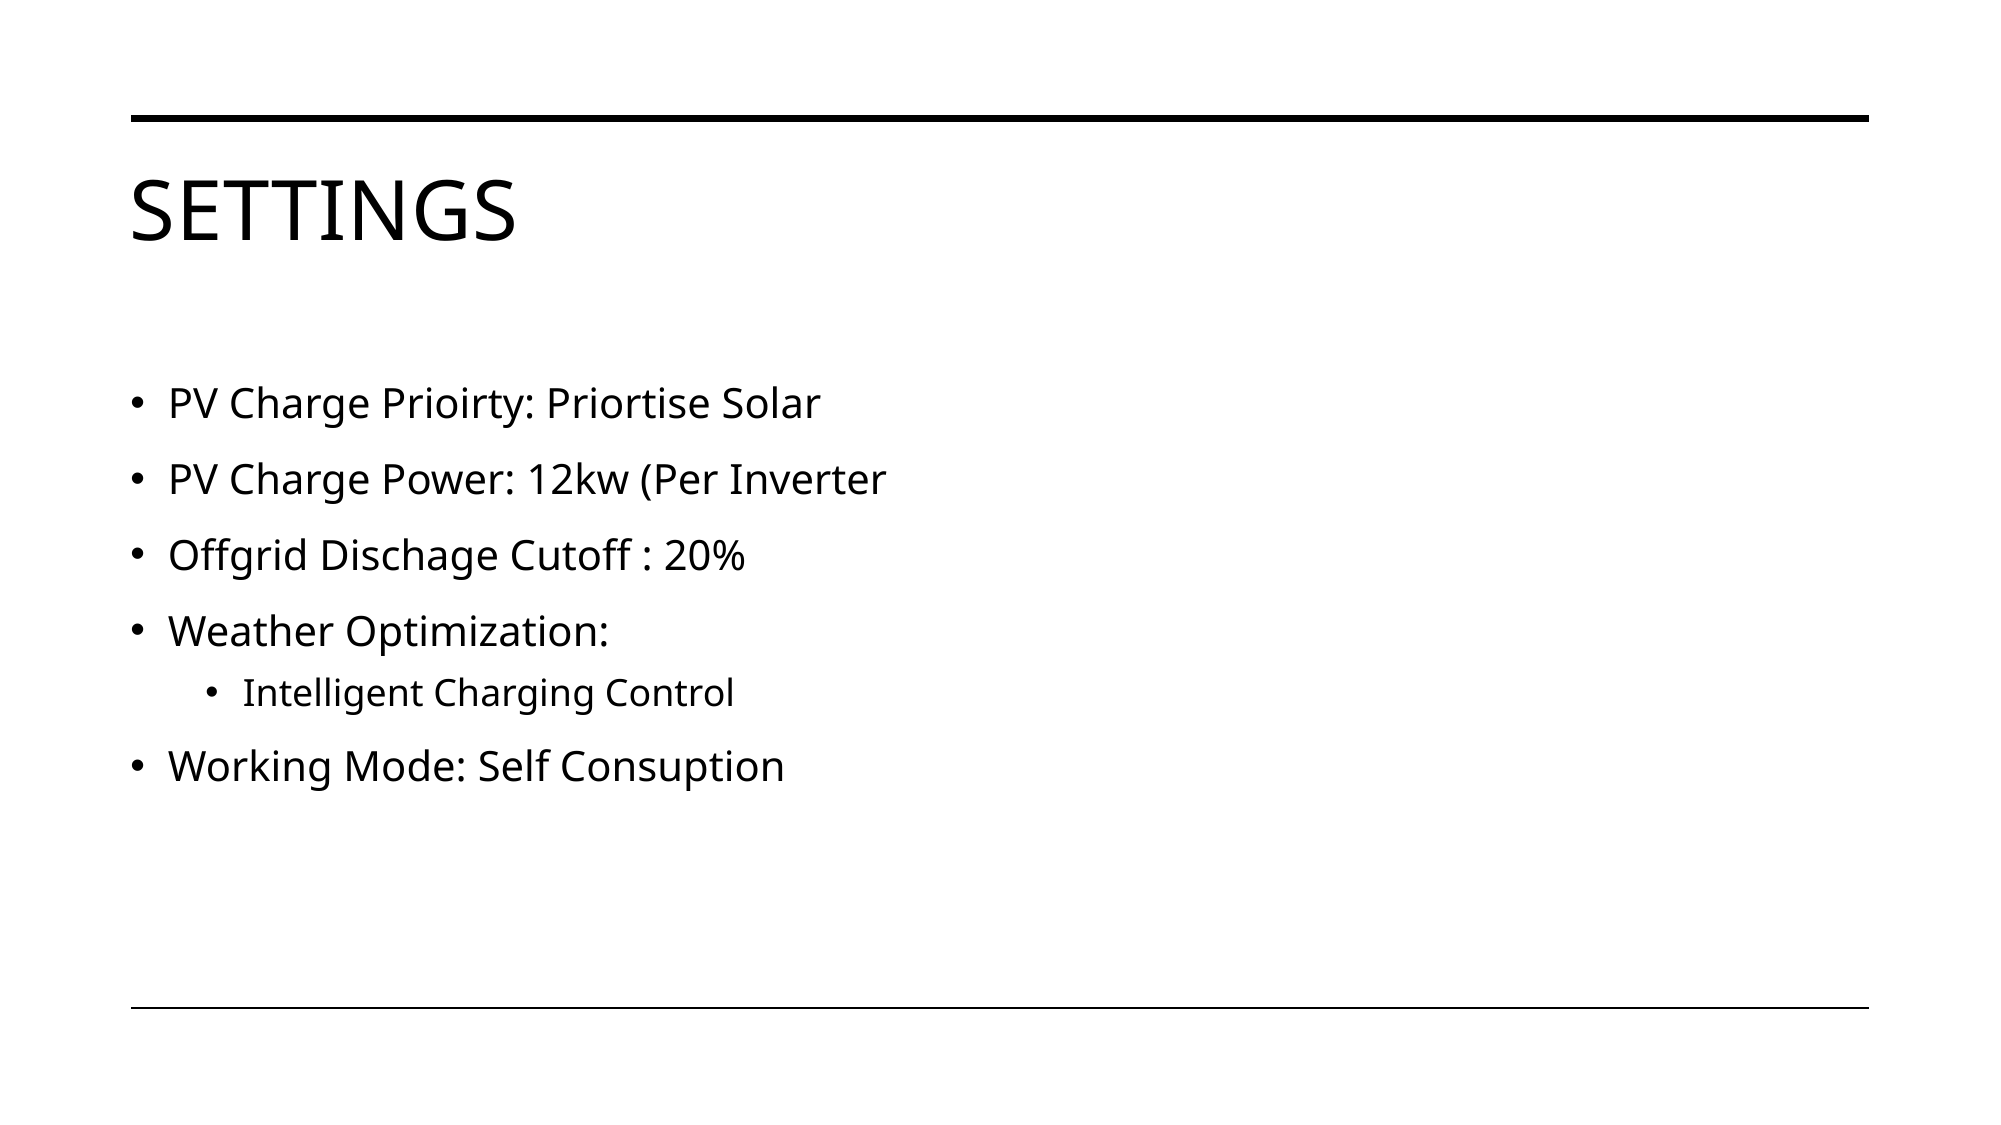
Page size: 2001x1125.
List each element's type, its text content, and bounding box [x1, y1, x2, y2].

title Settings [114, 149, 1869, 365]
list PV Charge Prioirty: Priortise Solar PV Charge Power: 12kw (Per Inverter Offgrid Dischage Cutoff : 20% Weather Optimization: Intelligent Charging Control Working Mode: Self Consuption [115, 364, 971, 978]
